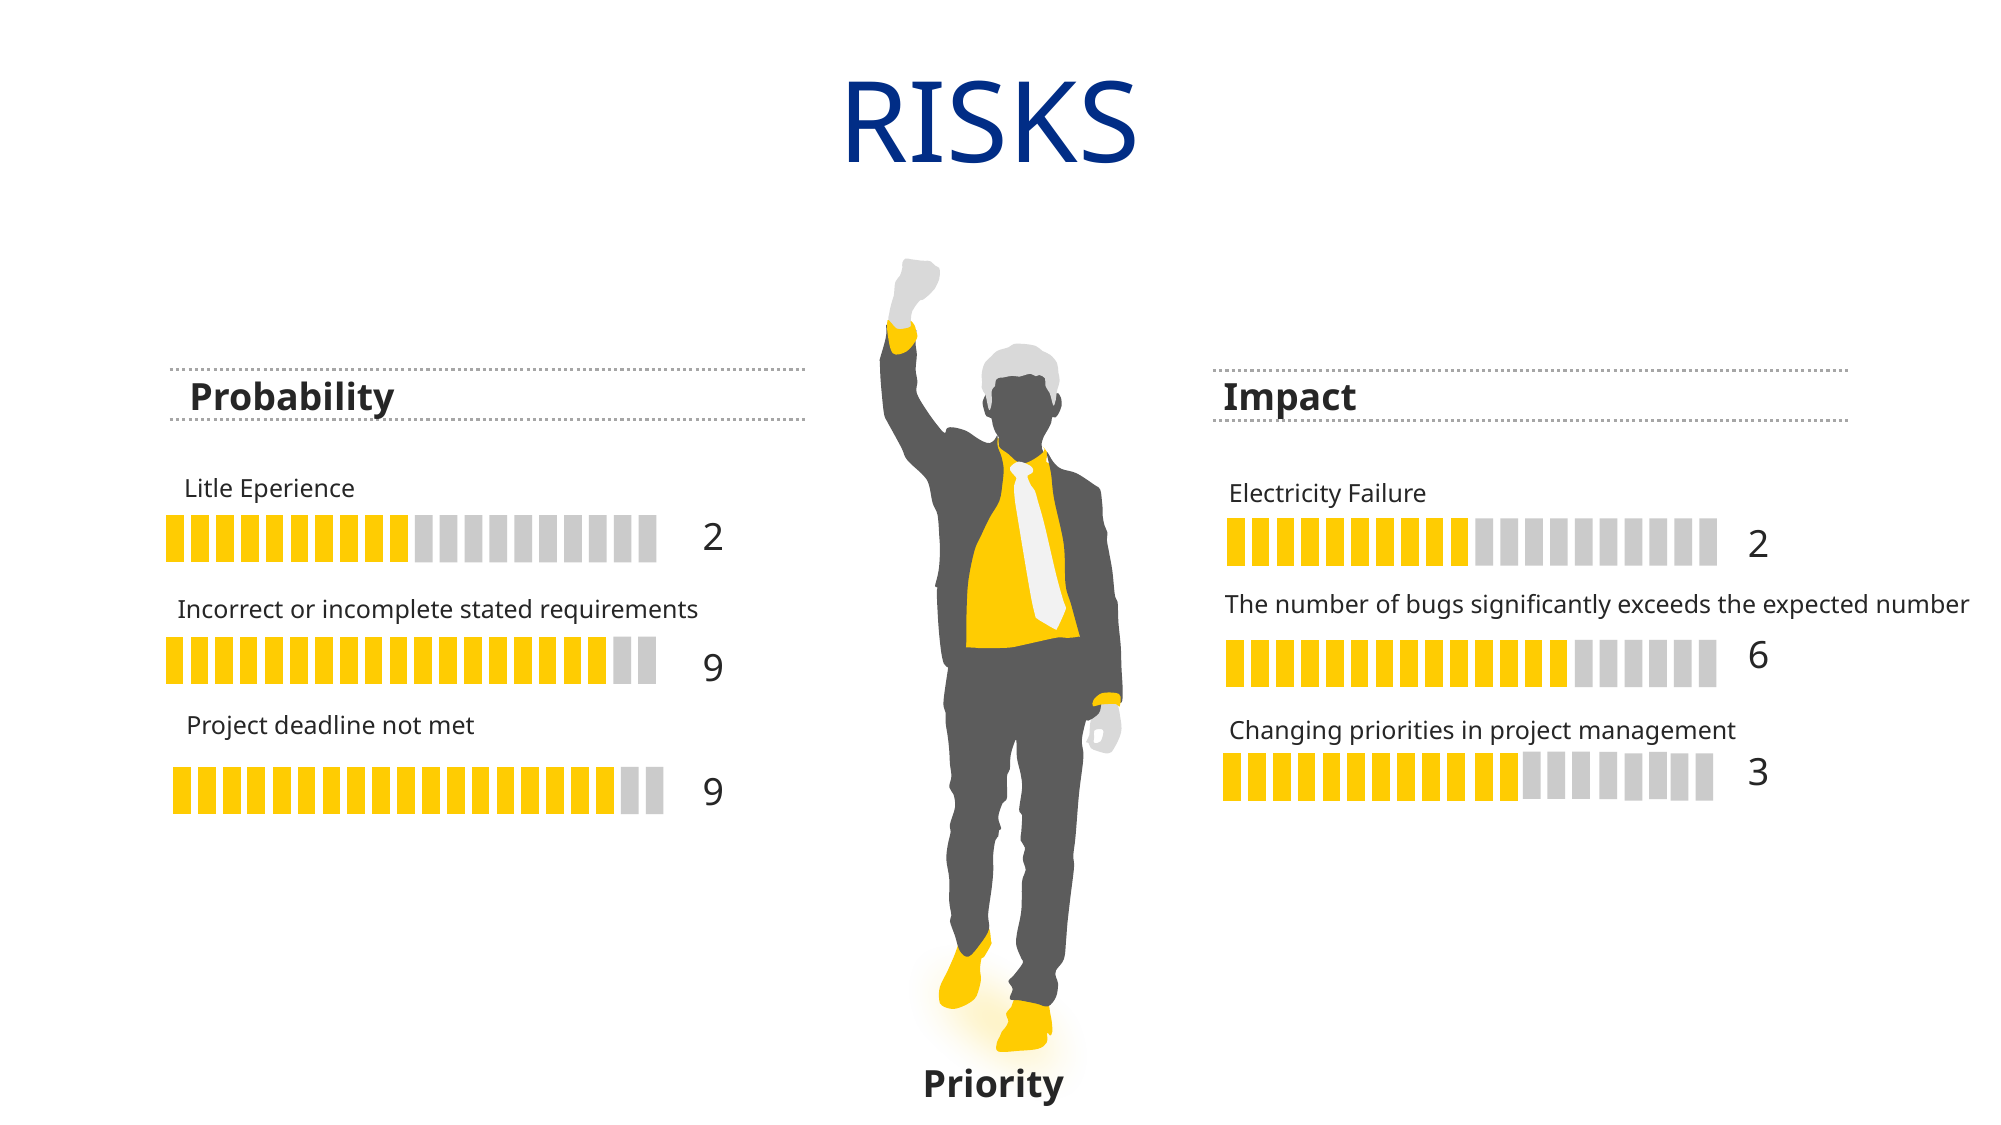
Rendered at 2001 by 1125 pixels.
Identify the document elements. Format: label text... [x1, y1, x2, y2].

text_box [1698, 639, 1718, 688]
text_box The number of bugs significantly exceeds the expected number [1210, 580, 1986, 626]
text_box [563, 636, 582, 685]
text_box [538, 514, 558, 563]
text_box [1549, 639, 1568, 688]
text_box [612, 636, 632, 685]
text_box [1670, 752, 1689, 802]
text_box [1571, 751, 1591, 800]
text_box [1222, 752, 1242, 802]
text_box [1574, 639, 1594, 688]
text_box [570, 766, 590, 815]
text_box [1449, 639, 1469, 688]
text_box [1399, 639, 1419, 688]
text_box 2 [687, 505, 773, 565]
text_box [1648, 517, 1668, 567]
text_box [1524, 639, 1543, 688]
text_box [1275, 639, 1295, 688]
text_box [595, 766, 615, 815]
text_box [1648, 639, 1668, 688]
text_box [1322, 752, 1341, 802]
text_box [613, 514, 633, 563]
text_box [496, 766, 515, 815]
text_box [1673, 639, 1693, 688]
text_box [1226, 517, 1246, 567]
text_box [388, 636, 408, 685]
text_box [1325, 639, 1345, 688]
text_box [1474, 752, 1494, 802]
text_box [246, 766, 266, 815]
text_box [413, 636, 433, 685]
text_box [190, 514, 210, 563]
text_box RISKS [288, 42, 1720, 262]
text_box [1499, 639, 1519, 688]
text_box [1546, 751, 1566, 800]
text_box [1400, 517, 1420, 567]
text_box [265, 514, 284, 563]
text_box [389, 514, 409, 563]
text_box [264, 636, 284, 685]
text_box [371, 766, 391, 815]
text_box [1450, 517, 1469, 567]
text_box [637, 636, 657, 685]
text_box [538, 636, 558, 685]
text_box Probability [174, 370, 410, 419]
text_box [364, 514, 384, 563]
text_box 6 [1733, 623, 1818, 684]
text_box [346, 766, 366, 815]
text_box [240, 514, 260, 563]
text_box [1251, 517, 1270, 567]
text_box [197, 766, 217, 815]
text_box [1474, 639, 1494, 688]
text_box [1624, 517, 1643, 567]
text_box [172, 766, 192, 815]
text_box [339, 514, 359, 563]
text_box [1276, 517, 1295, 567]
text_box [513, 514, 533, 563]
text_box Probability [174, 365, 410, 369]
text_box Litle Eperience [169, 465, 371, 510]
text_box [1350, 639, 1369, 688]
text_box [414, 514, 434, 563]
text_box [1325, 517, 1345, 567]
text_box [165, 514, 185, 563]
text_box [463, 636, 483, 685]
text_box [1474, 517, 1494, 567]
text_box [1300, 639, 1320, 688]
text_box [513, 636, 533, 685]
text_box [1648, 751, 1668, 800]
text_box [190, 636, 209, 685]
text_box [1624, 752, 1643, 802]
text_box [1549, 517, 1569, 567]
text_box [488, 636, 508, 685]
text_box [545, 766, 565, 815]
text_box [1522, 751, 1542, 800]
text_box [1300, 517, 1320, 567]
text_box [488, 514, 508, 563]
text_box [439, 514, 458, 563]
text_box 3 [1733, 740, 1818, 800]
text_box Project deadline not met [171, 702, 490, 747]
text_box [1499, 517, 1519, 567]
text_box [1375, 517, 1395, 567]
text_box Incorrect or incomplete stated requirements [162, 586, 715, 632]
text_box [563, 514, 583, 563]
text_box [222, 766, 242, 815]
text_box [520, 766, 540, 815]
text_box [1599, 517, 1618, 567]
text_box [638, 514, 657, 563]
text_box [1499, 752, 1519, 802]
text_box [1698, 517, 1718, 567]
text_box Probability [174, 420, 410, 426]
text_box [289, 636, 309, 685]
text_box Impact [1208, 365, 1372, 426]
text_box [1250, 639, 1270, 688]
text_box [588, 514, 608, 563]
text_box Changing priorities in project management [1214, 706, 1759, 752]
text_box [438, 636, 458, 685]
text_box [215, 514, 235, 563]
text_box [272, 766, 292, 815]
text_box [314, 636, 334, 685]
text_box 9 [687, 760, 773, 820]
text_box [645, 766, 665, 815]
text_box [214, 636, 234, 685]
text_box 9 [687, 636, 773, 697]
text_box 2 [1733, 512, 1818, 573]
text_box [1272, 752, 1292, 802]
text_box [290, 514, 309, 563]
text_box [1396, 752, 1416, 802]
text_box [471, 766, 490, 815]
text_box [297, 766, 316, 815]
text_box [1350, 517, 1370, 567]
text_box [1421, 752, 1441, 802]
text_box [314, 514, 334, 563]
text_box [587, 636, 607, 685]
text_box [1247, 752, 1267, 802]
text_box [1624, 639, 1643, 688]
text_box [1425, 517, 1444, 567]
text_box [1424, 639, 1444, 688]
text_box [1524, 517, 1544, 567]
text_box [396, 766, 416, 815]
text_box [464, 514, 483, 563]
text_box [620, 766, 640, 815]
text_box [1225, 639, 1245, 688]
text_box [421, 766, 441, 815]
text_box [1599, 639, 1618, 688]
text_box [1346, 752, 1366, 802]
text_box [1297, 752, 1316, 802]
text_box [446, 766, 466, 815]
text_box [322, 766, 341, 815]
text_box [1375, 639, 1394, 688]
text_box [1598, 751, 1618, 800]
text_box [165, 636, 185, 685]
text_box [1446, 752, 1466, 802]
text_box [1574, 517, 1594, 567]
text_box [339, 636, 359, 685]
text_box [1673, 517, 1693, 567]
text_box [1694, 752, 1714, 802]
text_box [364, 636, 383, 685]
text_box [1371, 752, 1391, 802]
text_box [853, 258, 1144, 1110]
text_box [239, 636, 258, 685]
text_box Electricity Failure [1214, 470, 1443, 515]
